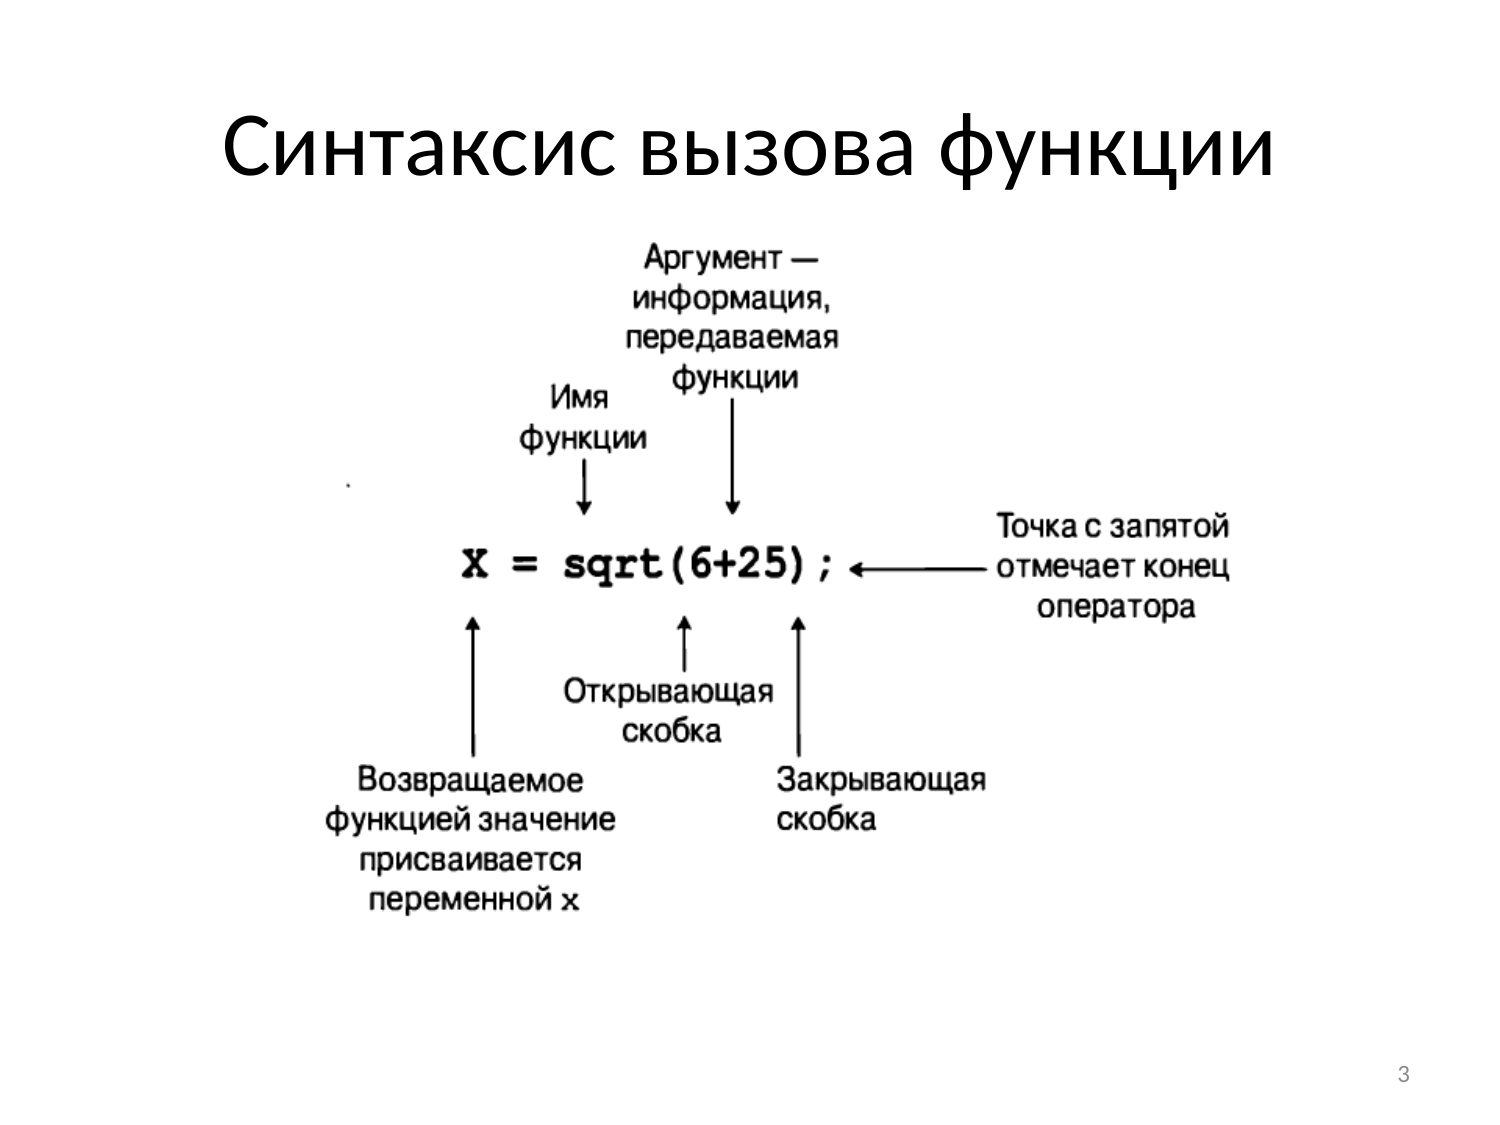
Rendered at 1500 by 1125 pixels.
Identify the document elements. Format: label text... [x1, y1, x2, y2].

title Синтаксис вызова функции [75, 45, 1425, 233]
slide_number 3 [1074, 1042, 1425, 1103]
picture [292, 222, 1255, 950]
